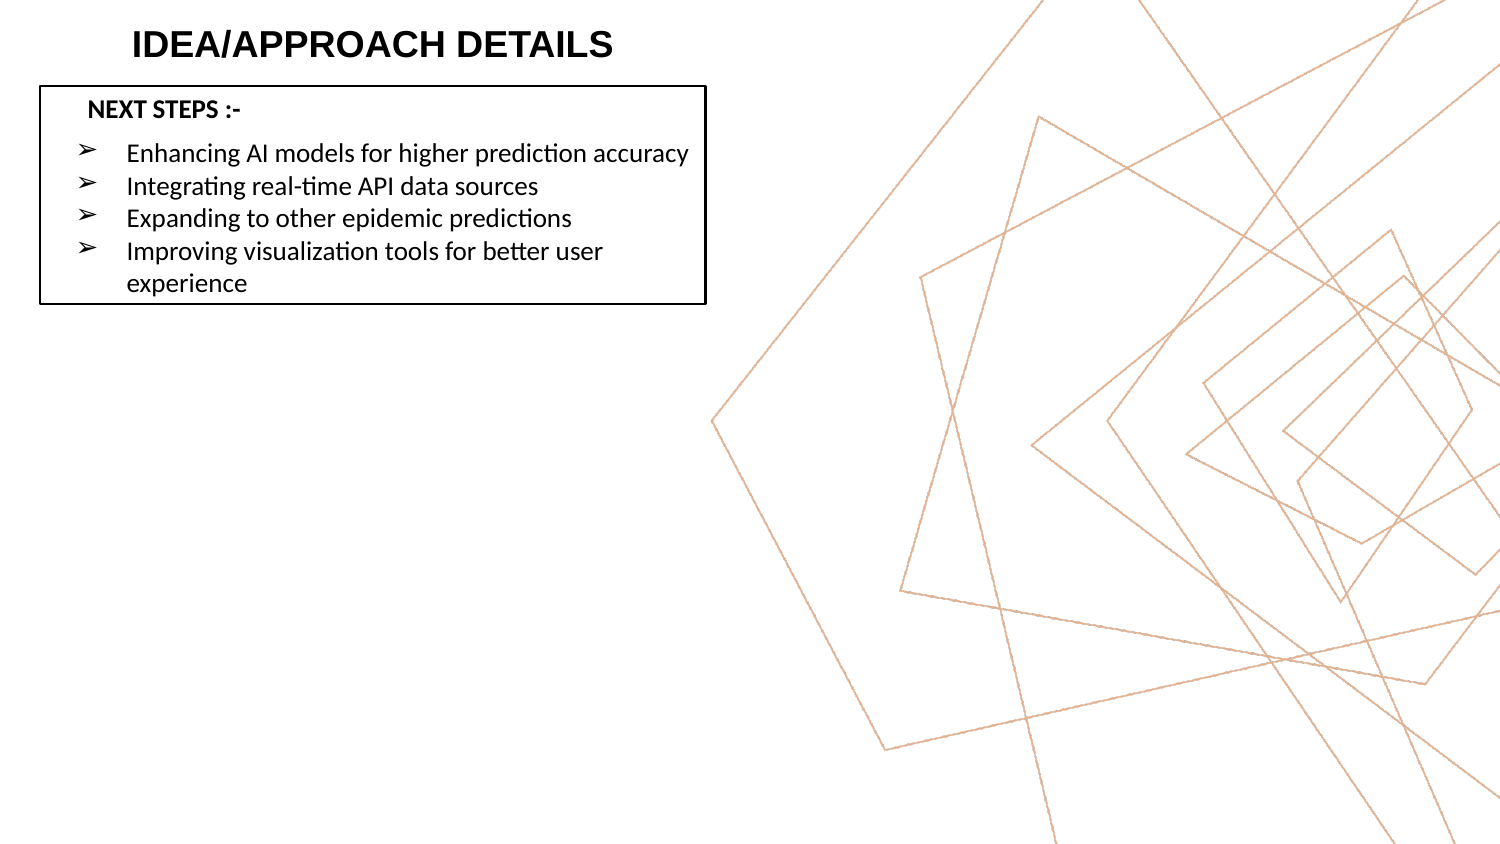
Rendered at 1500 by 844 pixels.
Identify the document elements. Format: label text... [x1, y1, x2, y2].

text_box IDEA/APPROACH DETAILS [86, 14, 660, 71]
picture [675, 0, 1500, 844]
text_box NEXT STEPS :- Enhancing AI models for higher prediction accuracy Integrating real-time API data sources Expanding to other epidemic predictions Improving visualization tools for better user experience [40, 85, 706, 304]
